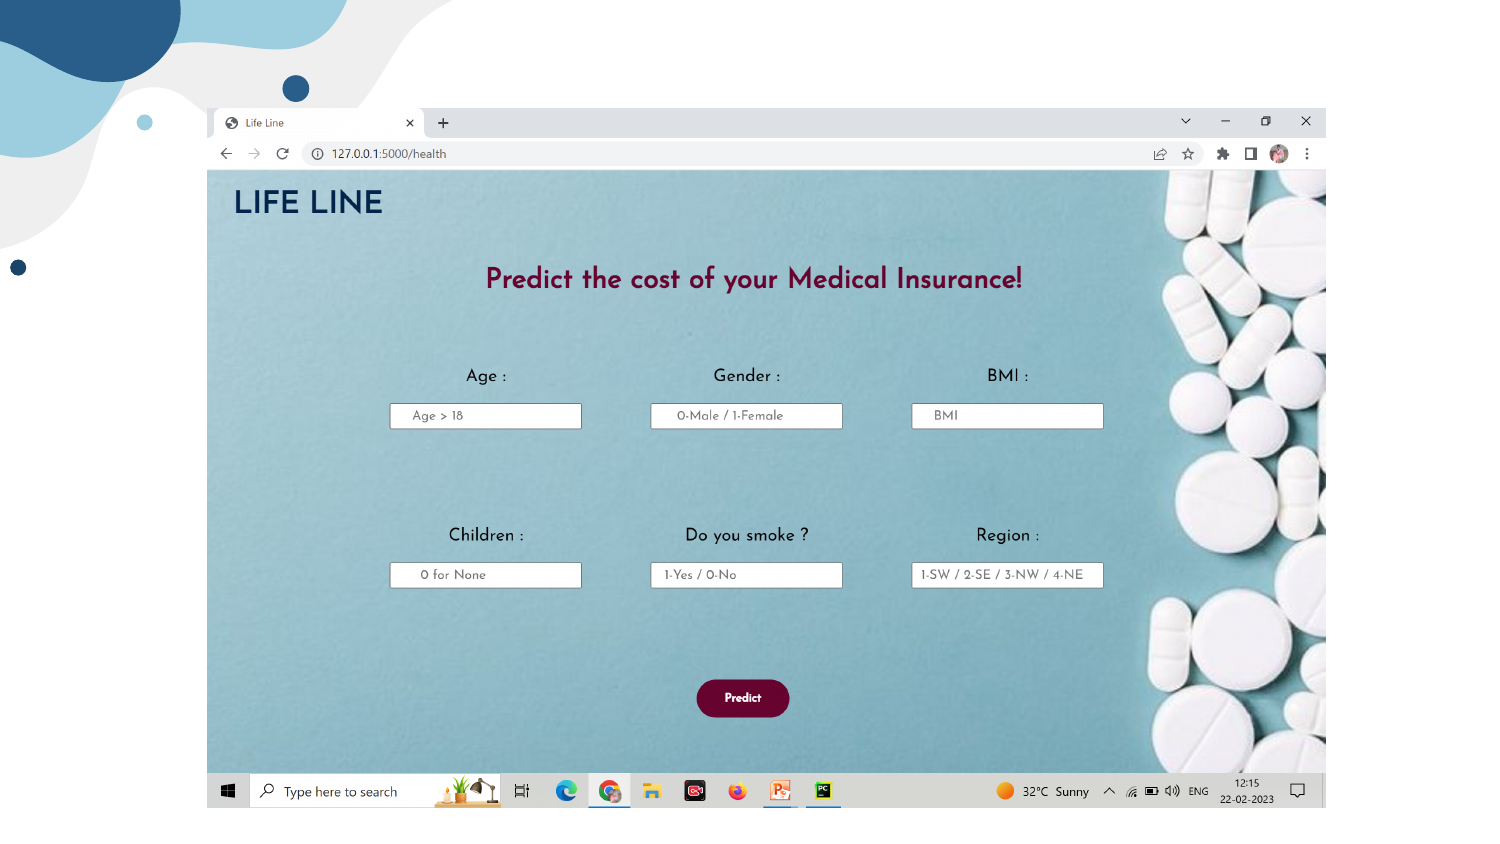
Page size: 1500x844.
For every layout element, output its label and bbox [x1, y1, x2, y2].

picture [206, 108, 1326, 808]
